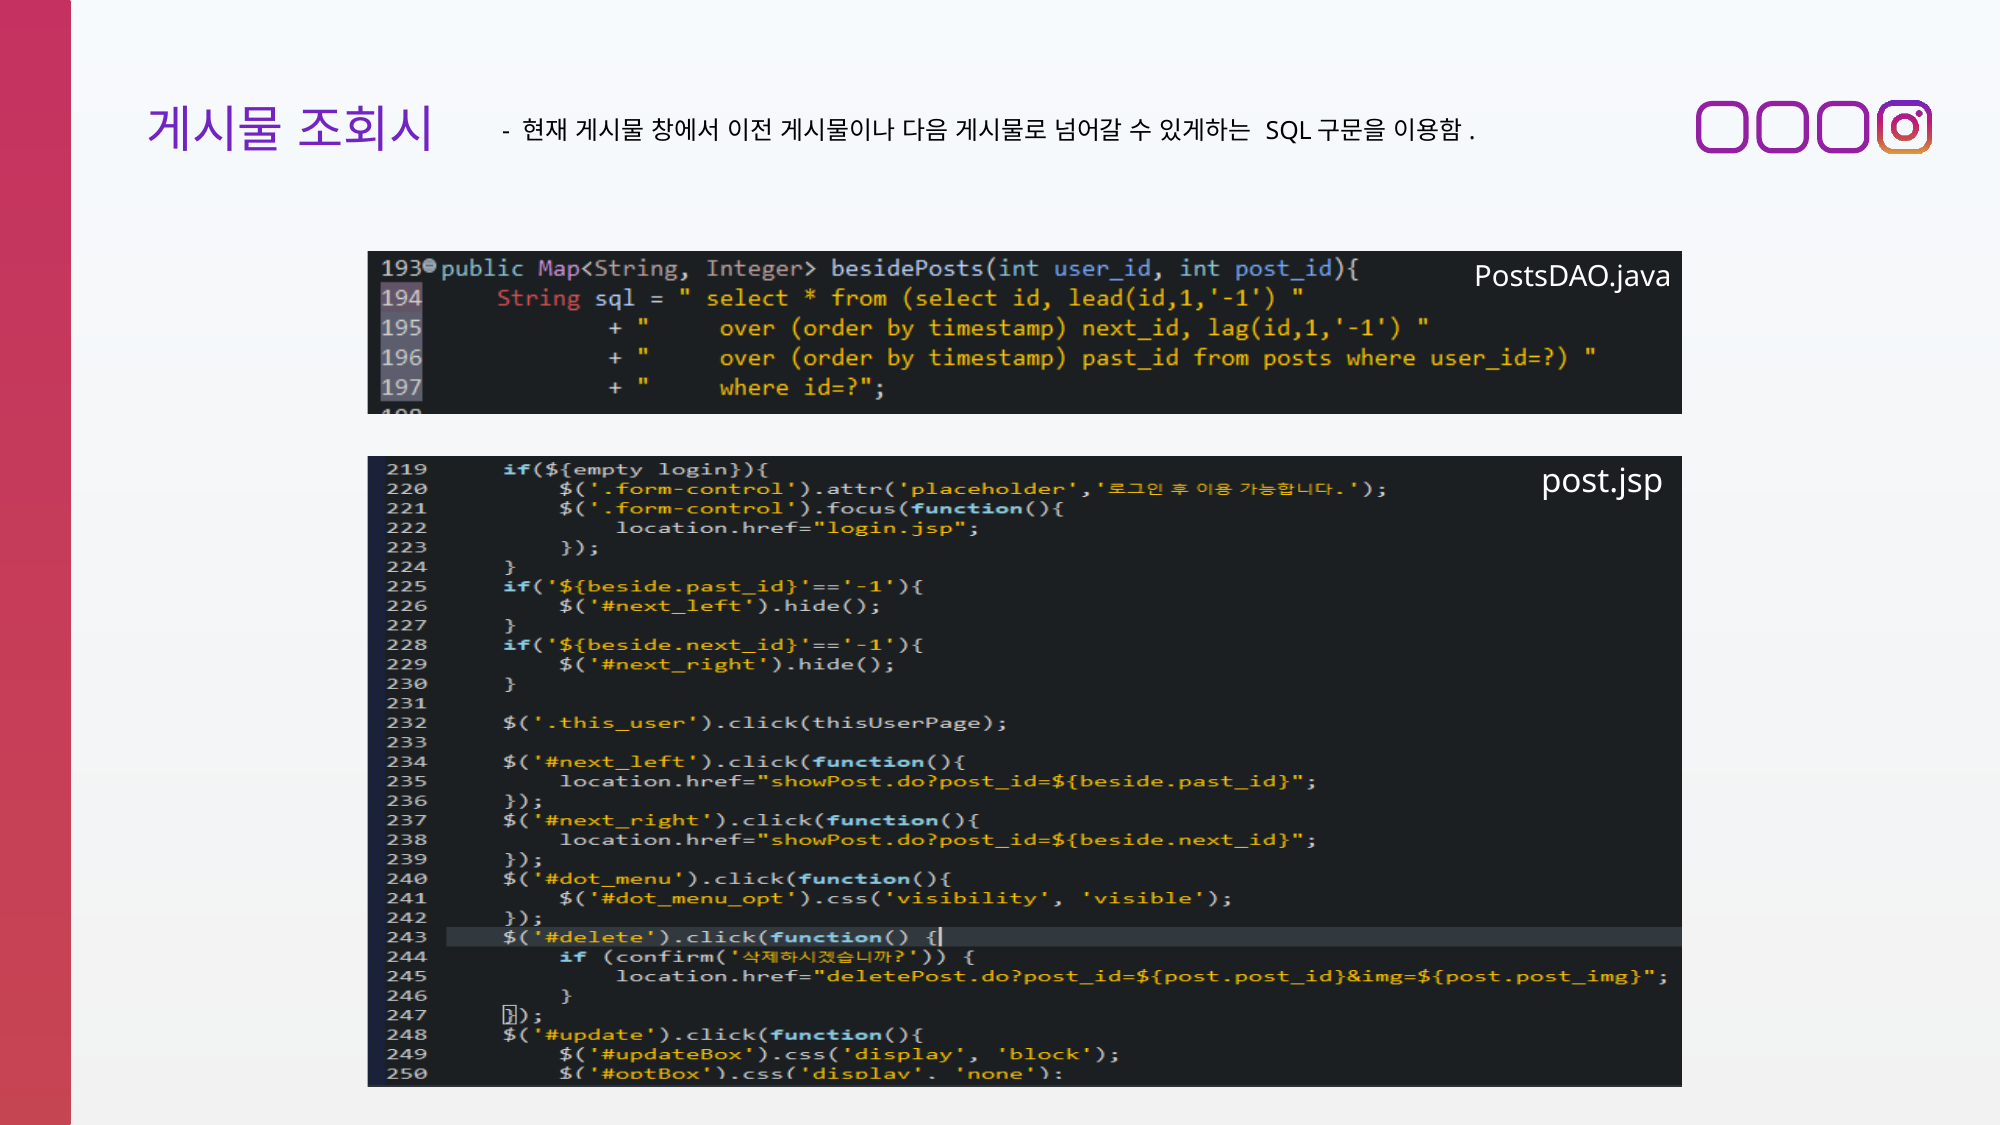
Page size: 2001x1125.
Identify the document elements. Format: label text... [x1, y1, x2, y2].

text_box [0, 0, 71, 1125]
text_box PostsDAO.java [1459, 249, 1783, 300]
picture [367, 251, 1682, 414]
text_box - 현재 게시물 창에서 이전 게시물이나 다음 게시물로 넘어갈 수 있게하는 SQL구문을 이용함. [487, 106, 1698, 152]
text_box 게시물 조회시 [131, 89, 466, 165]
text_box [1698, 100, 1932, 154]
text_box post.jsp [1526, 451, 1731, 507]
picture [367, 456, 1682, 1087]
